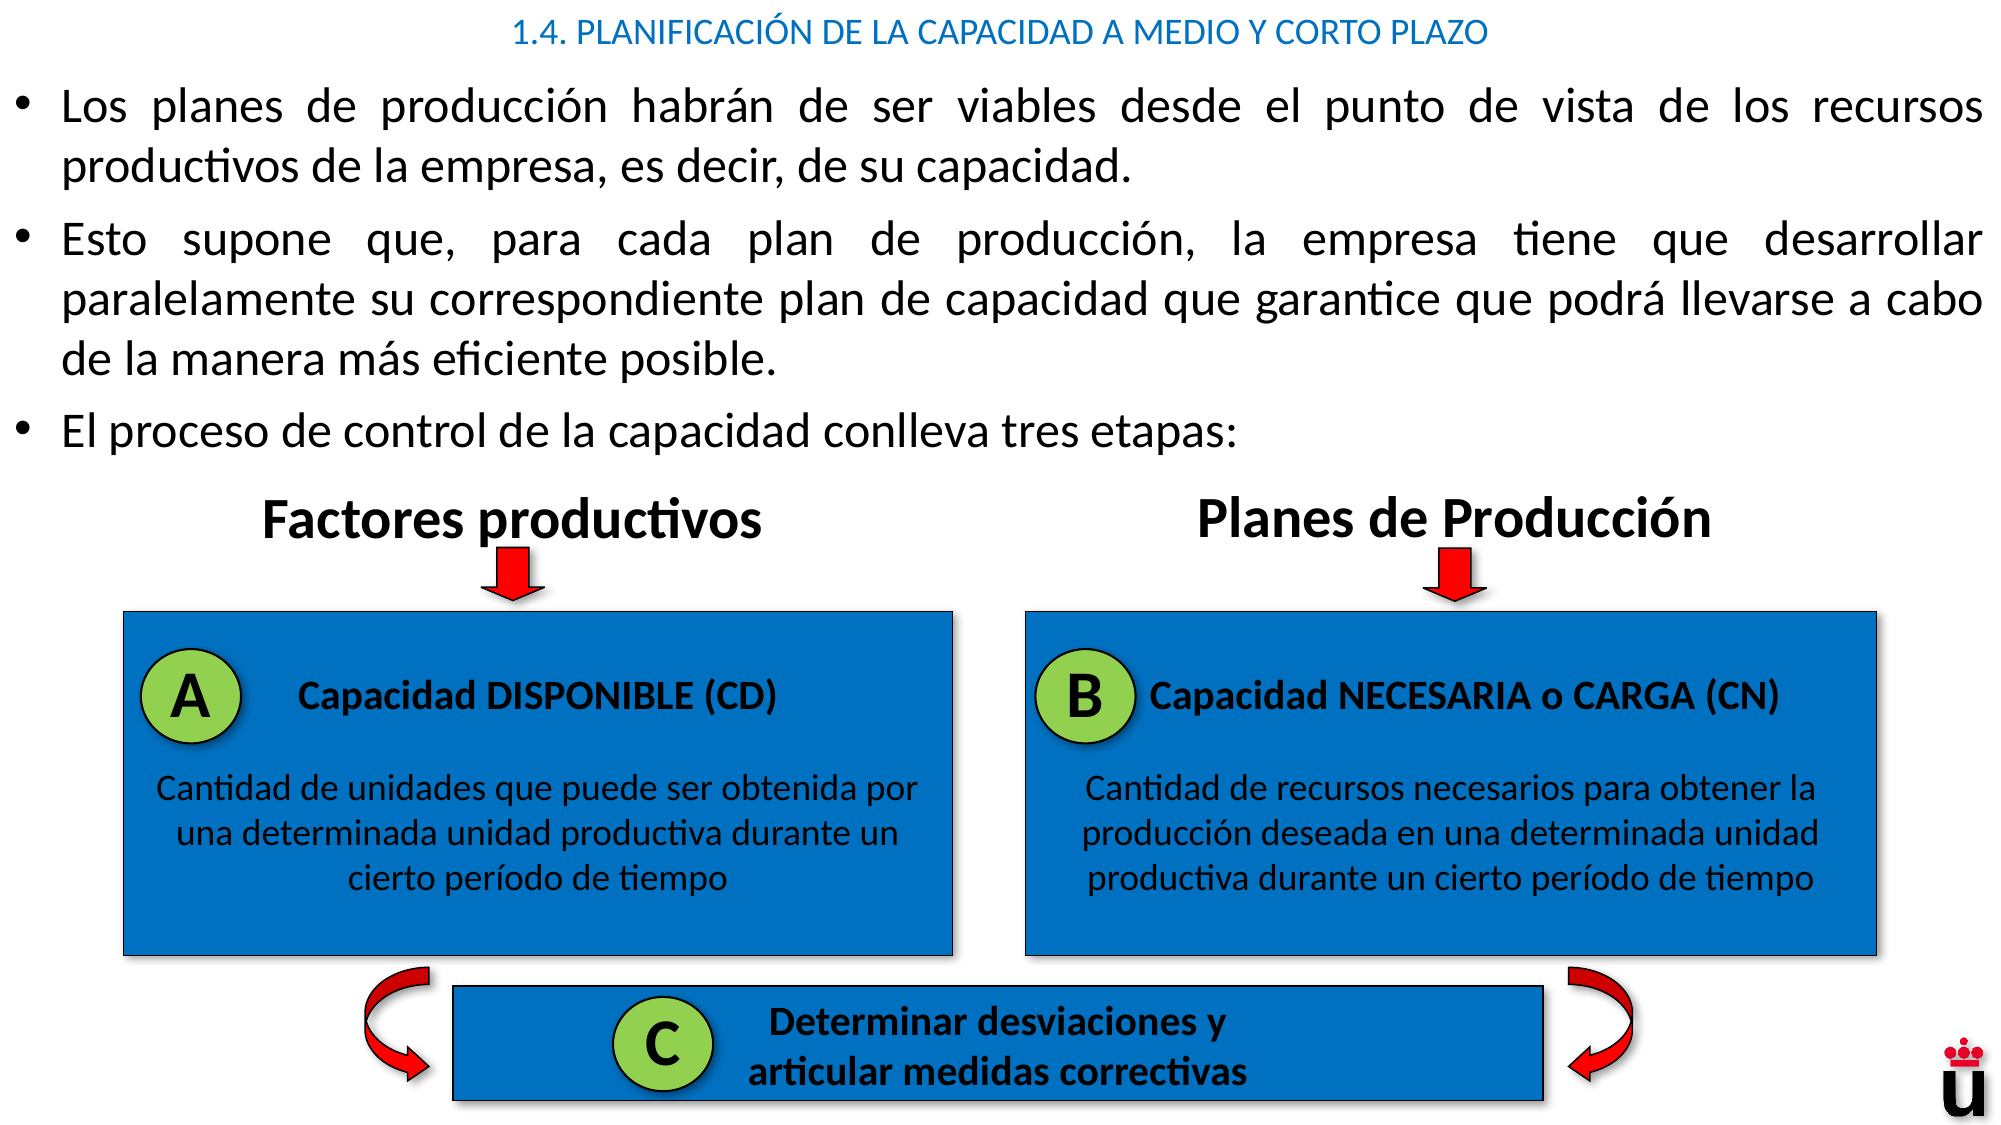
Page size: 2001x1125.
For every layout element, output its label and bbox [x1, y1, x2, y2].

text_box [0, 0, 2000, 60]
text_box [1568, 967, 1633, 1081]
text_box [248, 472, 778, 601]
text_box [0, 65, 2000, 465]
text_box [453, 985, 1543, 1103]
text_box [365, 967, 429, 1081]
text_box [1025, 611, 1877, 956]
picture [1918, 1031, 2000, 1125]
text_box [1182, 471, 1728, 602]
text_box [123, 611, 953, 956]
